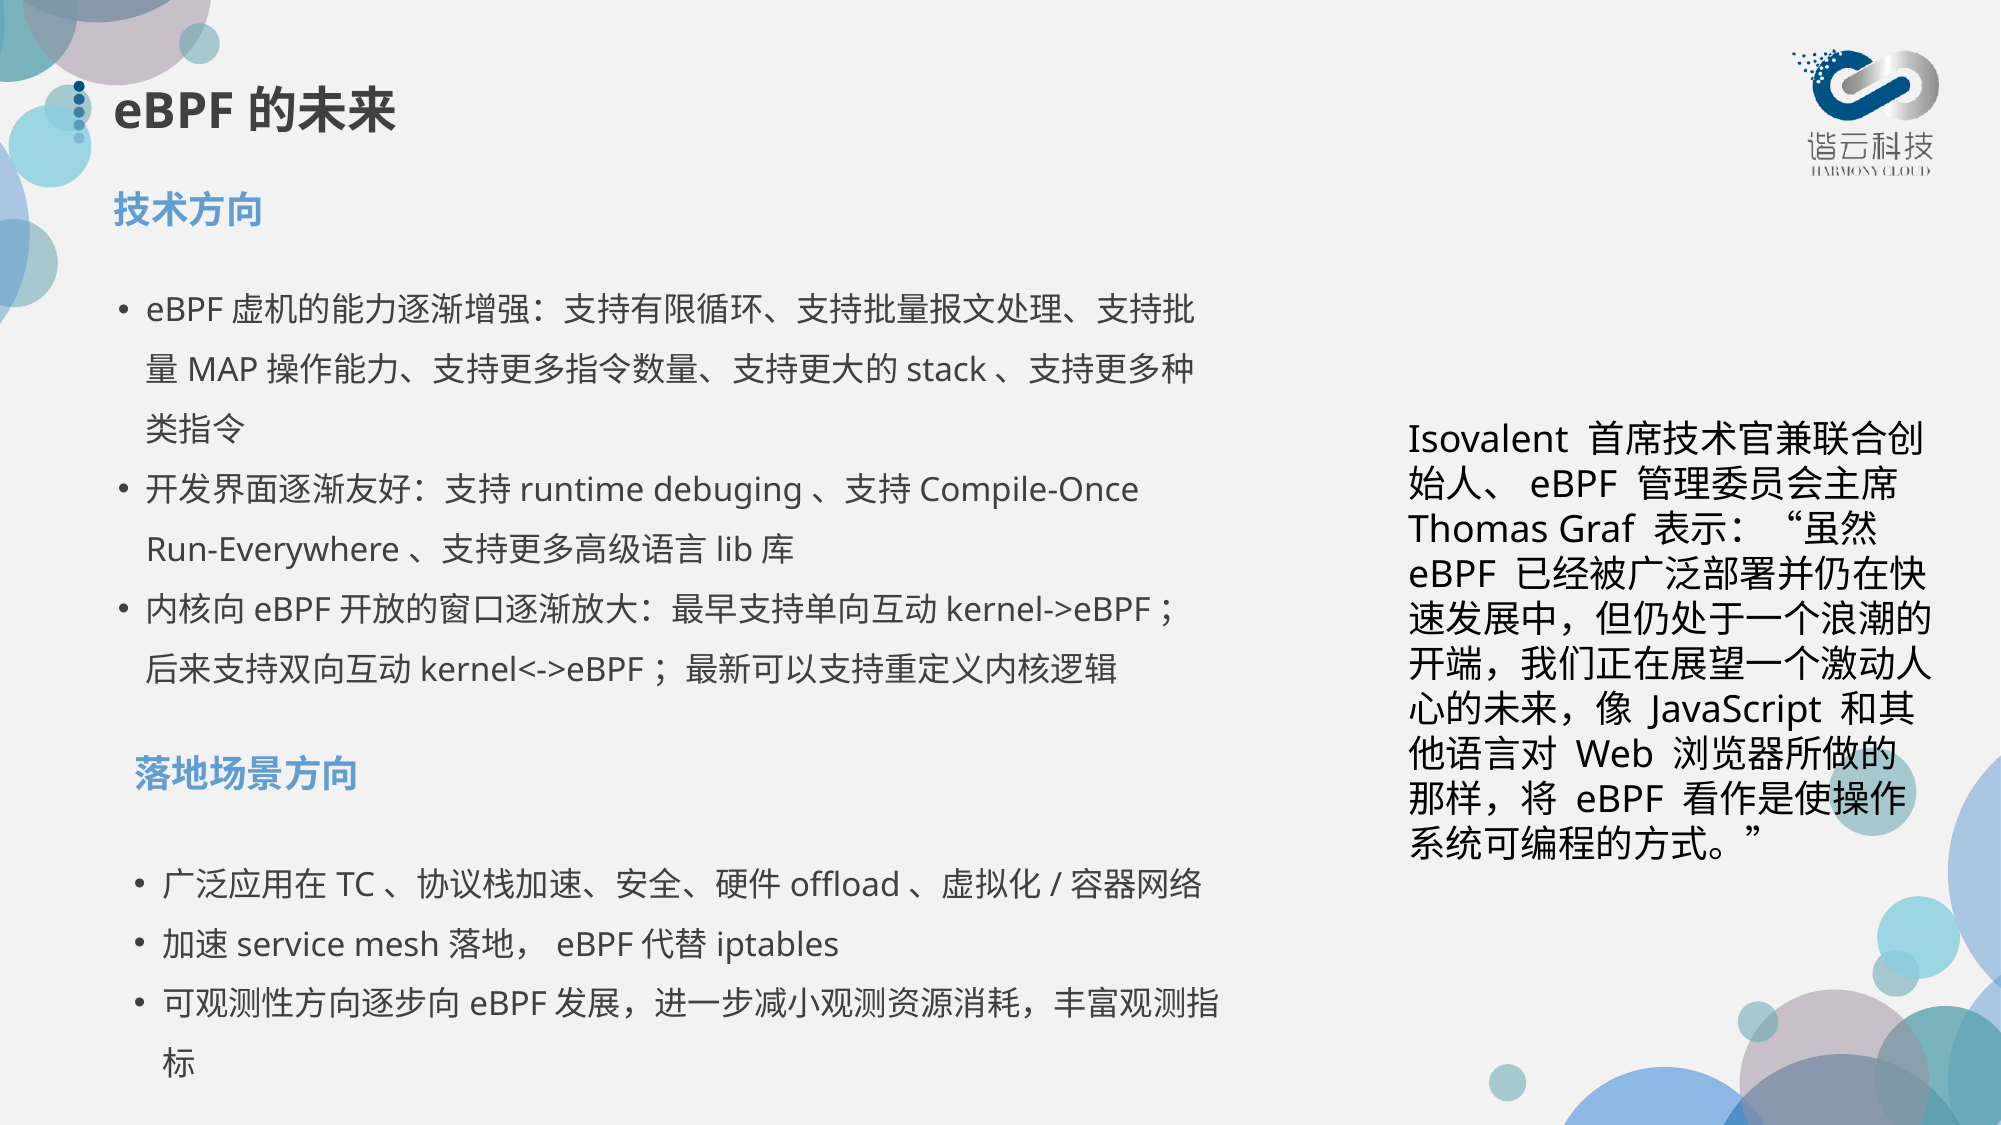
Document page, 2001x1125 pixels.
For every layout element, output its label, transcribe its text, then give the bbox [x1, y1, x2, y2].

text_box 落地场景方向 [119, 747, 778, 835]
picture [1792, 49, 1939, 176]
text_box eBPF虚机的能力逐渐增强：支持有限循环、支持批量报文处理、支持批量MAP操作能力、支持更多指令数量、支持更大的stack、支持更多种类指令 开发界面逐渐友好：支持runtime debuging、支持Compile-Once Run-Everywhere、支持更多高级语言lib库 内核向eBPF开放的窗口逐渐放大：最早支持单向互动kernel->eBPF；后来支持双向互动kernel<->eBPF；最新可以支持重定义内核逻辑 [103, 261, 1233, 696]
title eBPF的未来 [98, 77, 1233, 147]
text_box Isovalent 首席技术官兼联合创始人、eBPF 管理委员会主席 Thomas Graf 表示：“虽然 eBPF 已经被广泛部署并仍在快速发展中，但仍处于一个浪潮的开端，我们正在展望一个激动人心的未来，像 JavaScript 和其他语言对 Web 浏览器所做的那样，将 eBPF 看作是使操作系统可编程的方式。” [1393, 407, 1950, 873]
text_box 技术方向 [99, 184, 758, 273]
text_box 广泛应用在TC、协议栈加速、安全、硬件offload、虚拟化/容器网络 加速service mesh落地，eBPF代替iptables 可观测性方向逐步向eBPF发展，进一步减小观测资源消耗，丰富观测指标 [119, 835, 1249, 1090]
